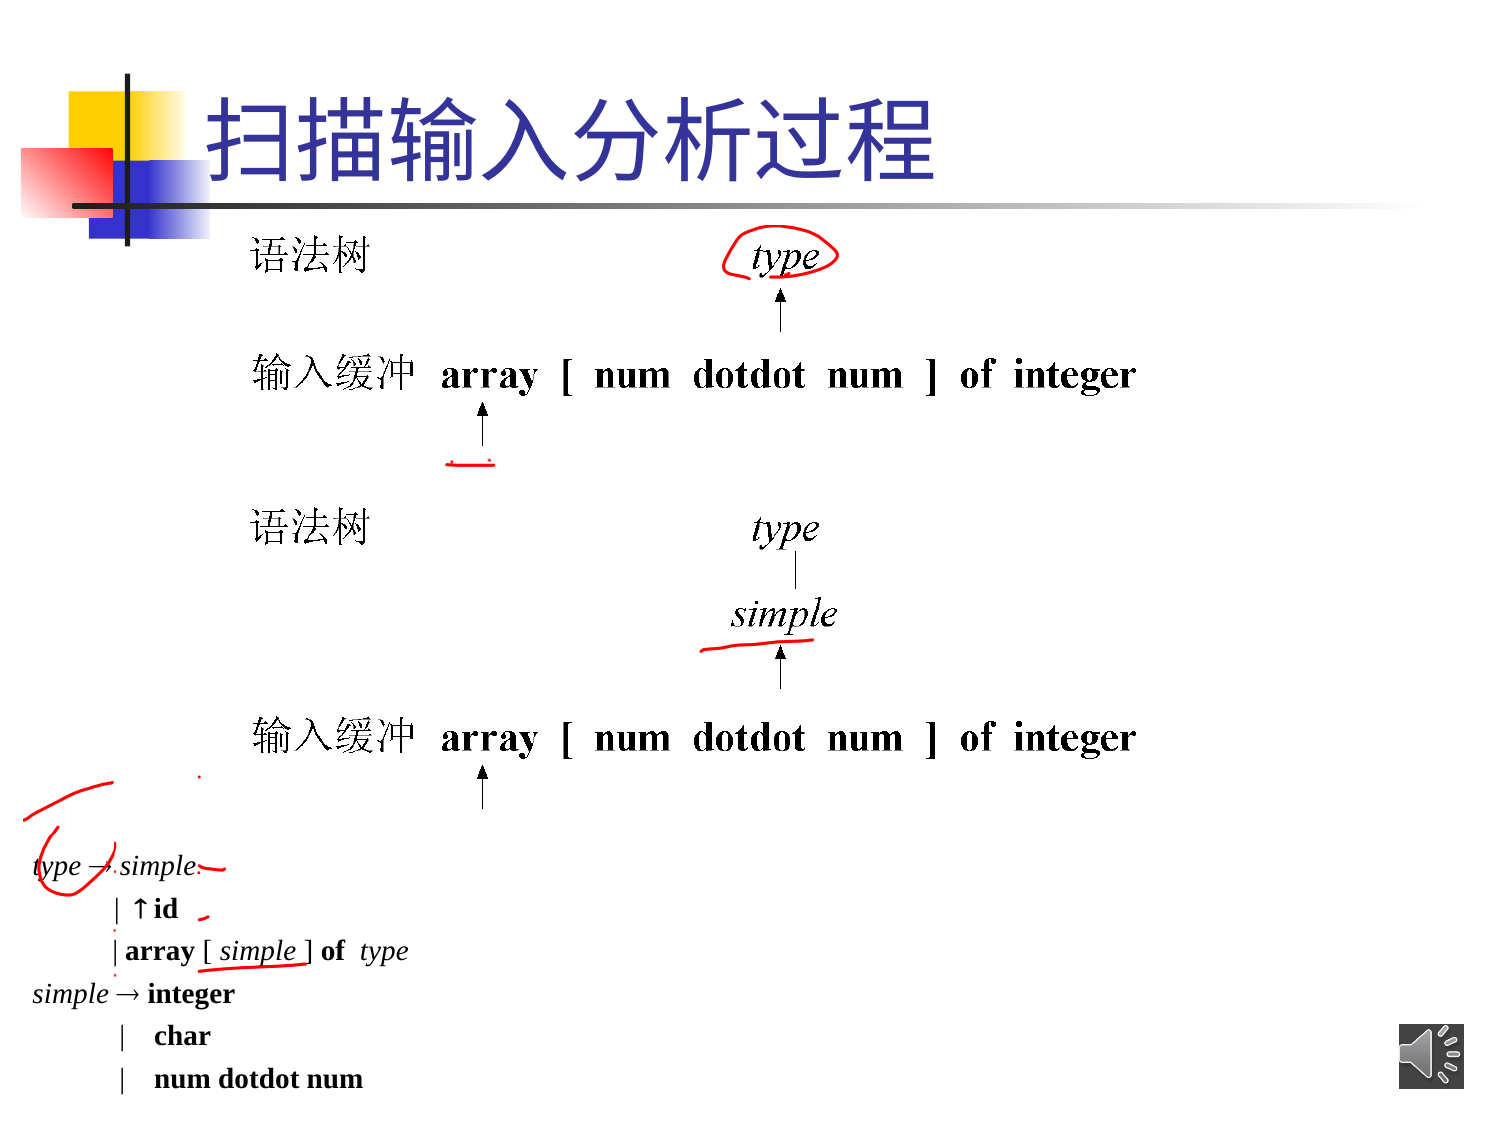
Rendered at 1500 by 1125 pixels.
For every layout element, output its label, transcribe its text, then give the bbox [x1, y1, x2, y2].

text_box type  simple |  id | array [ simple ] of type simple  integer | char | num dotdot num [17, 846, 561, 1102]
picture [1397, 1022, 1465, 1090]
title 扫描输入分析过程 [188, 12, 1468, 200]
picture [23, 225, 1151, 987]
